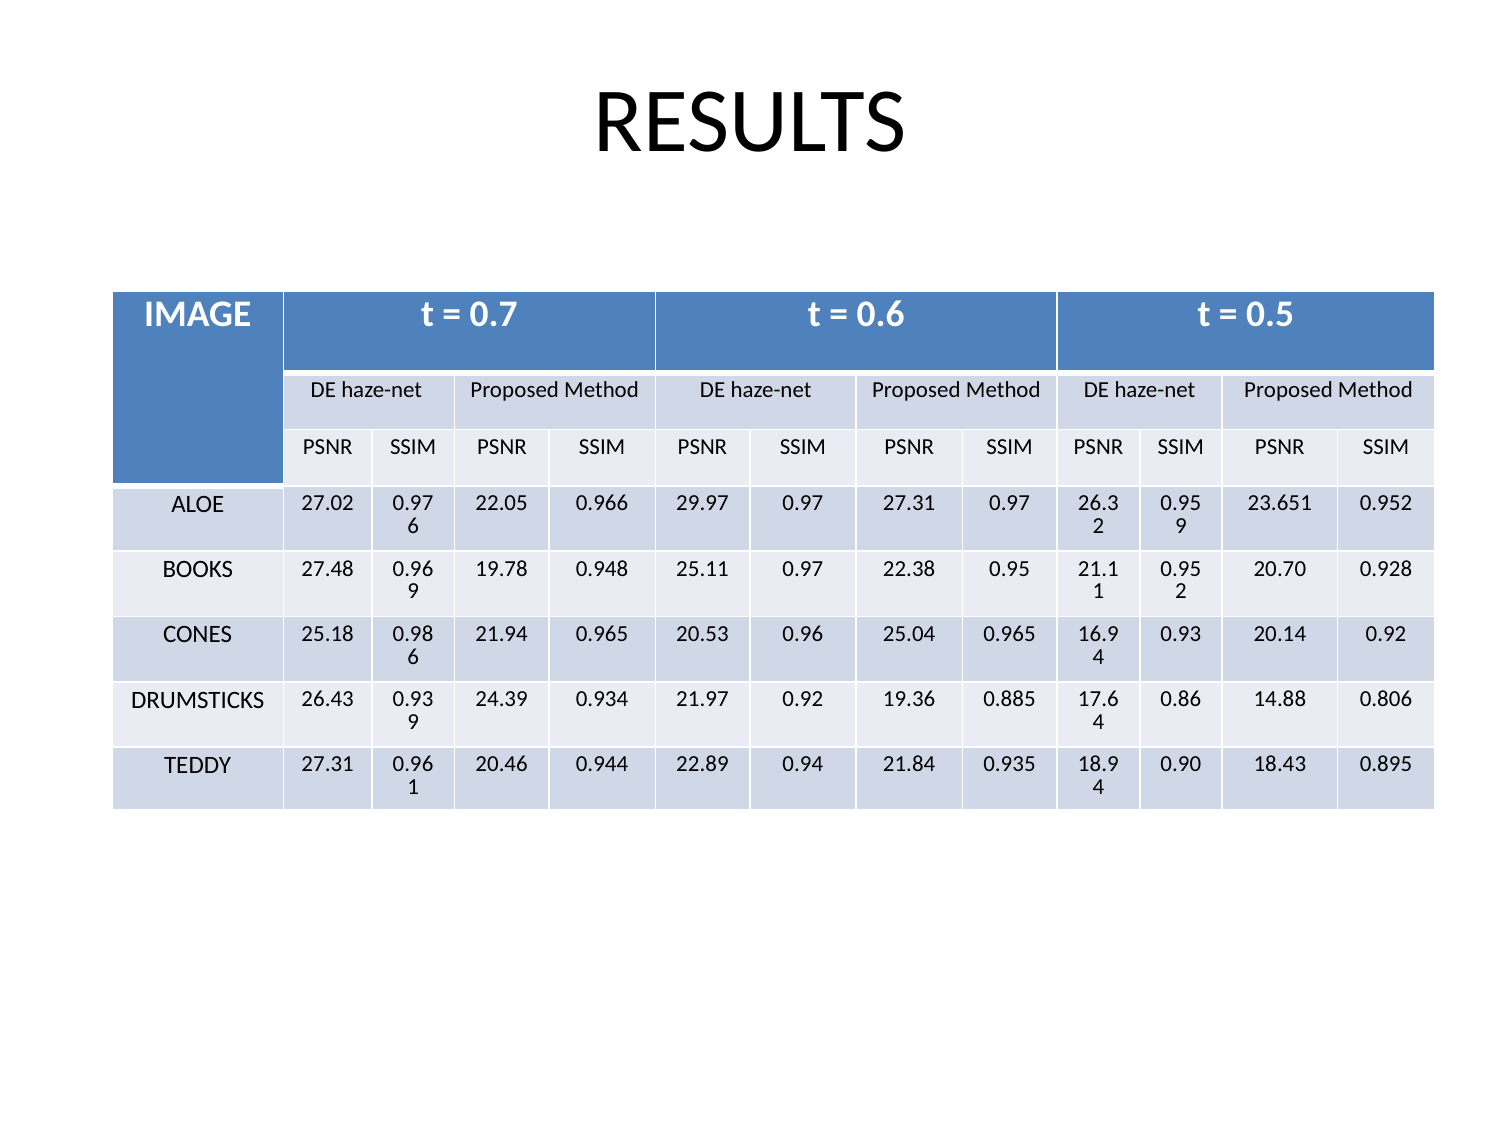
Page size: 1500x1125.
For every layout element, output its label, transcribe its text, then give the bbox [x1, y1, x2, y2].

table_cell 27.48 [284, 552, 371, 616]
table_cell 0.94 [751, 748, 855, 809]
table_cell 0.939 [373, 683, 454, 746]
table_cell Proposed Method [857, 376, 1056, 429]
table_cell 0.934 [550, 683, 655, 746]
table_cell 0.944 [550, 748, 655, 809]
table_cell 29.97 [656, 487, 749, 550]
table_cell 20.14 [1223, 617, 1337, 681]
table_cell CONES [113, 617, 283, 681]
table_cell 0.97 [963, 487, 1056, 550]
table_cell DE haze-net [656, 376, 855, 429]
table_cell 22.38 [857, 552, 962, 616]
table_cell 20.46 [455, 748, 548, 809]
table_header t = 0.6 [656, 292, 1056, 370]
table_cell 20.70 [1223, 552, 1337, 616]
table_cell SSIM [751, 430, 855, 485]
table_cell 0.935 [963, 748, 1056, 809]
table_cell 17.64 [1058, 683, 1139, 746]
table_cell 27.02 [284, 487, 371, 550]
table_cell Proposed Method [455, 376, 655, 429]
table_cell 18.94 [1058, 748, 1139, 809]
table_cell 22.05 [455, 487, 548, 550]
table_cell 0.93 [1141, 617, 1221, 681]
table_cell 0.92 [1338, 617, 1434, 681]
table_cell SSIM [373, 430, 454, 485]
table_cell 20.53 [656, 617, 749, 681]
list [75, 262, 1425, 1005]
table_cell 0.90 [1141, 748, 1221, 809]
table_cell 0.92 [751, 683, 855, 746]
table_cell SSIM [963, 430, 1056, 485]
table_cell 27.31 [857, 487, 962, 550]
table_header t = 0.5 [1058, 292, 1434, 370]
table_cell 27.31 [284, 748, 371, 809]
table_cell 0.928 [1338, 552, 1434, 616]
table_cell 21.11 [1058, 552, 1139, 616]
table_cell 0.95 [963, 552, 1056, 616]
table_cell 0.948 [550, 552, 655, 616]
table_cell 0.952 [1338, 487, 1434, 550]
table_cell 0.97 [751, 552, 855, 616]
table_cell 22.89 [656, 748, 749, 809]
table_cell PSNR [857, 430, 962, 485]
table_cell BOOKS [113, 552, 283, 616]
table_cell 18.43 [1223, 748, 1337, 809]
table_cell 25.04 [857, 617, 962, 681]
table_cell 0.965 [963, 617, 1056, 681]
table_cell 0.806 [1338, 683, 1434, 746]
table_cell 0.895 [1338, 748, 1434, 809]
table_cell 0.97 [751, 487, 855, 550]
table_cell PSNR [656, 430, 749, 485]
table_cell 0.965 [550, 617, 655, 681]
table_cell DRUMSTICKS [113, 683, 283, 746]
table_cell 0.966 [550, 487, 655, 550]
table_cell 0.952 [1141, 552, 1221, 616]
table_cell 26.43 [284, 683, 371, 746]
table_cell 16.94 [1058, 617, 1139, 681]
table_cell 0.986 [373, 617, 454, 681]
table_cell PSNR [284, 430, 371, 485]
table_cell Proposed Method [1223, 376, 1434, 429]
table_cell PSNR [1058, 430, 1139, 485]
table_cell SSIM [550, 430, 655, 485]
table_cell 14.88 [1223, 683, 1337, 746]
table_header t = 0.7 [284, 292, 655, 370]
table_cell 23.651 [1223, 487, 1337, 550]
table_cell PSNR [1223, 430, 1337, 485]
table_cell 21.94 [455, 617, 548, 681]
table_cell PSNR [455, 430, 548, 485]
table_cell 0.86 [1141, 683, 1221, 746]
table_cell TEDDY [113, 748, 283, 809]
table_cell DE haze-net [284, 376, 454, 429]
table_cell 0.969 [373, 552, 454, 616]
table_cell 0.976 [373, 487, 454, 550]
table_cell 26.32 [1058, 487, 1139, 550]
table_cell 19.36 [857, 683, 962, 746]
table_cell DE haze-net [1058, 376, 1221, 429]
table_cell 25.18 [284, 617, 371, 681]
table_cell SSIM [1338, 430, 1434, 485]
table_cell 21.97 [656, 683, 749, 746]
table_cell 0.959 [1141, 487, 1221, 550]
table_cell ALOE [113, 489, 283, 550]
table_cell 0.96 [751, 617, 855, 681]
table_cell SSIM [1141, 430, 1221, 485]
table_cell 19.78 [455, 552, 548, 616]
table_cell 0.885 [963, 683, 1056, 746]
table_cell 21.84 [857, 748, 962, 809]
table_cell 0.961 [373, 748, 454, 809]
title RESULTS [75, 45, 1425, 185]
table_header IMAGE [113, 292, 283, 483]
table_cell 25.11 [656, 552, 749, 616]
table_cell 24.39 [455, 683, 548, 746]
